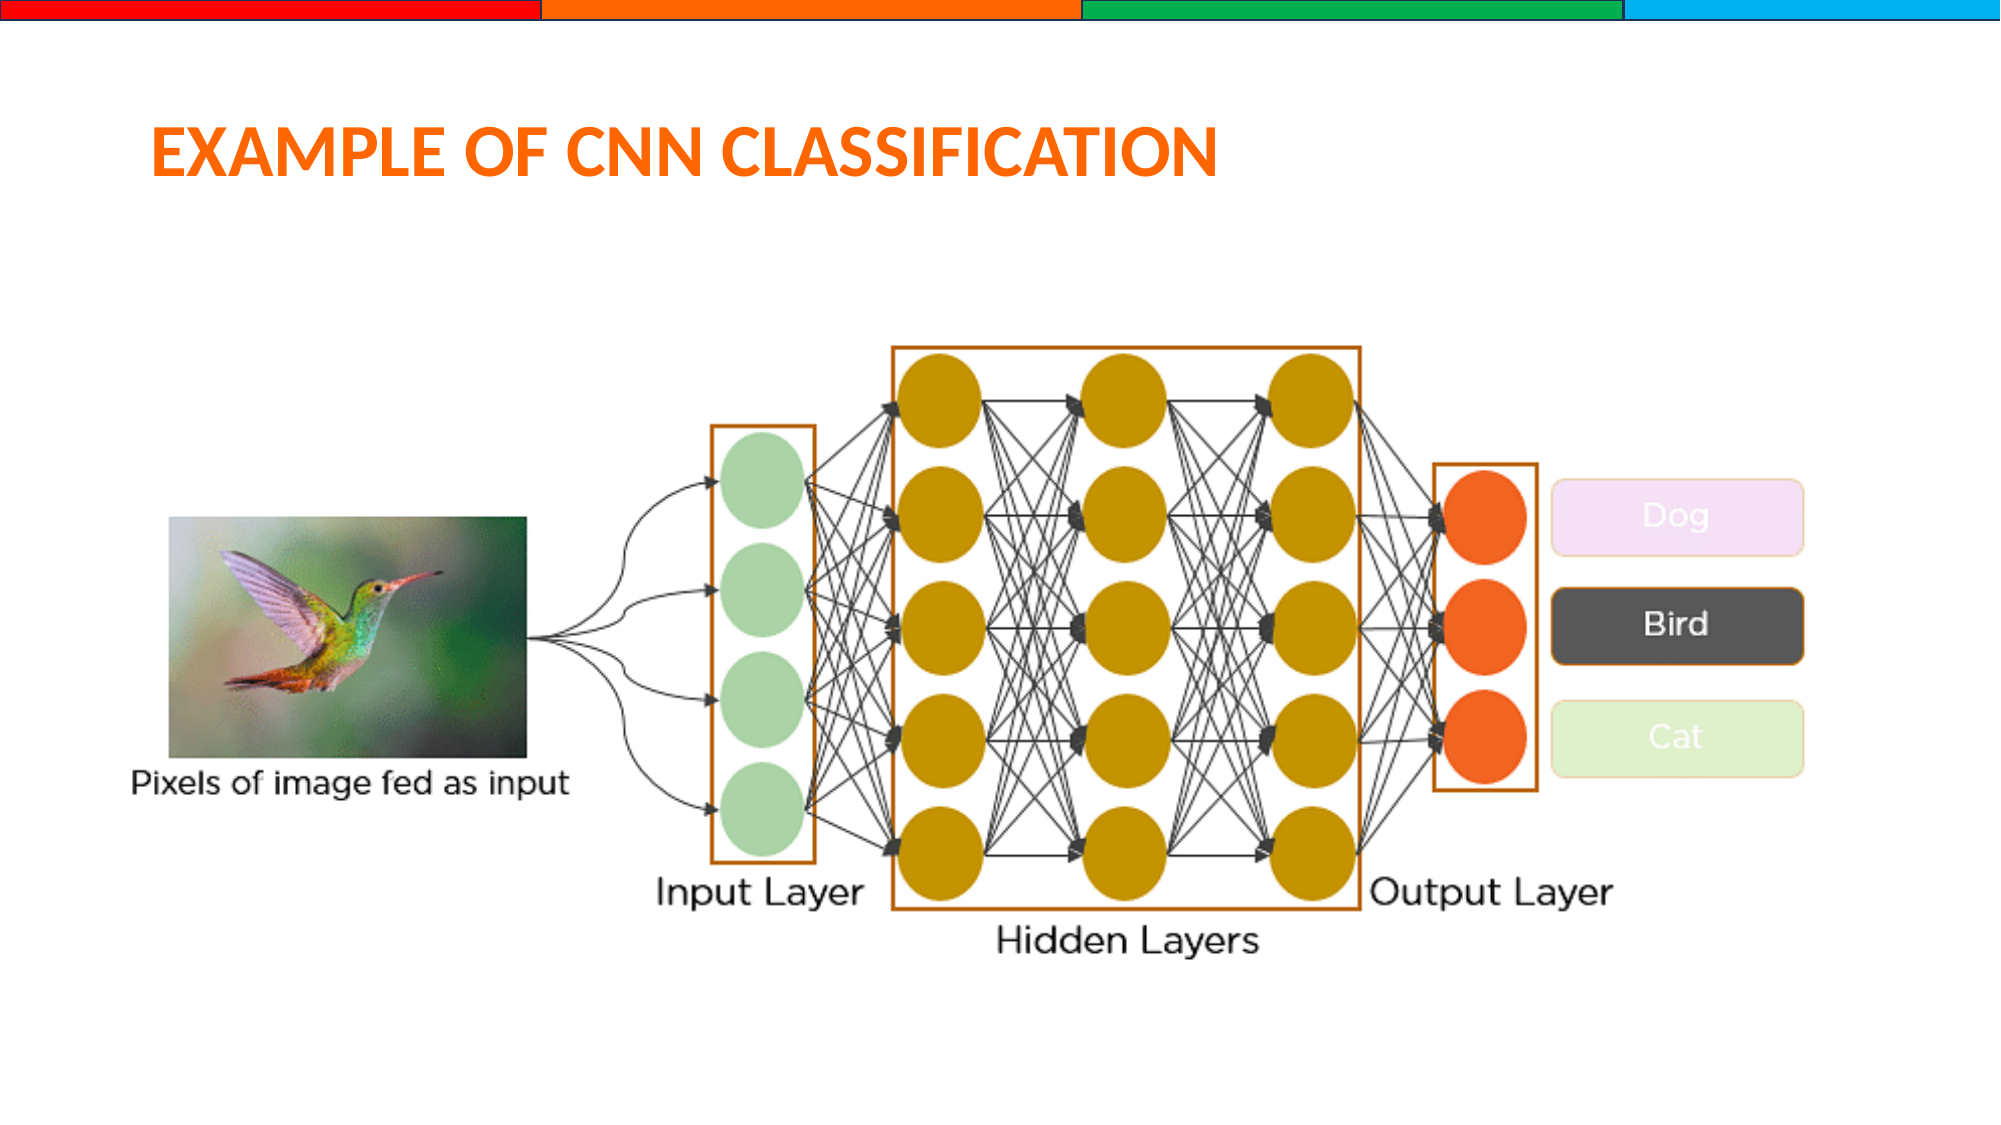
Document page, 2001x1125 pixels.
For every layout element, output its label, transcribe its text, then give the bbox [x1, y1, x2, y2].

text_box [0, 0, 2000, 21]
picture [109, 332, 1823, 978]
text_box EXAMPLE OF CNN CLASSIFICATION [135, 94, 1517, 199]
